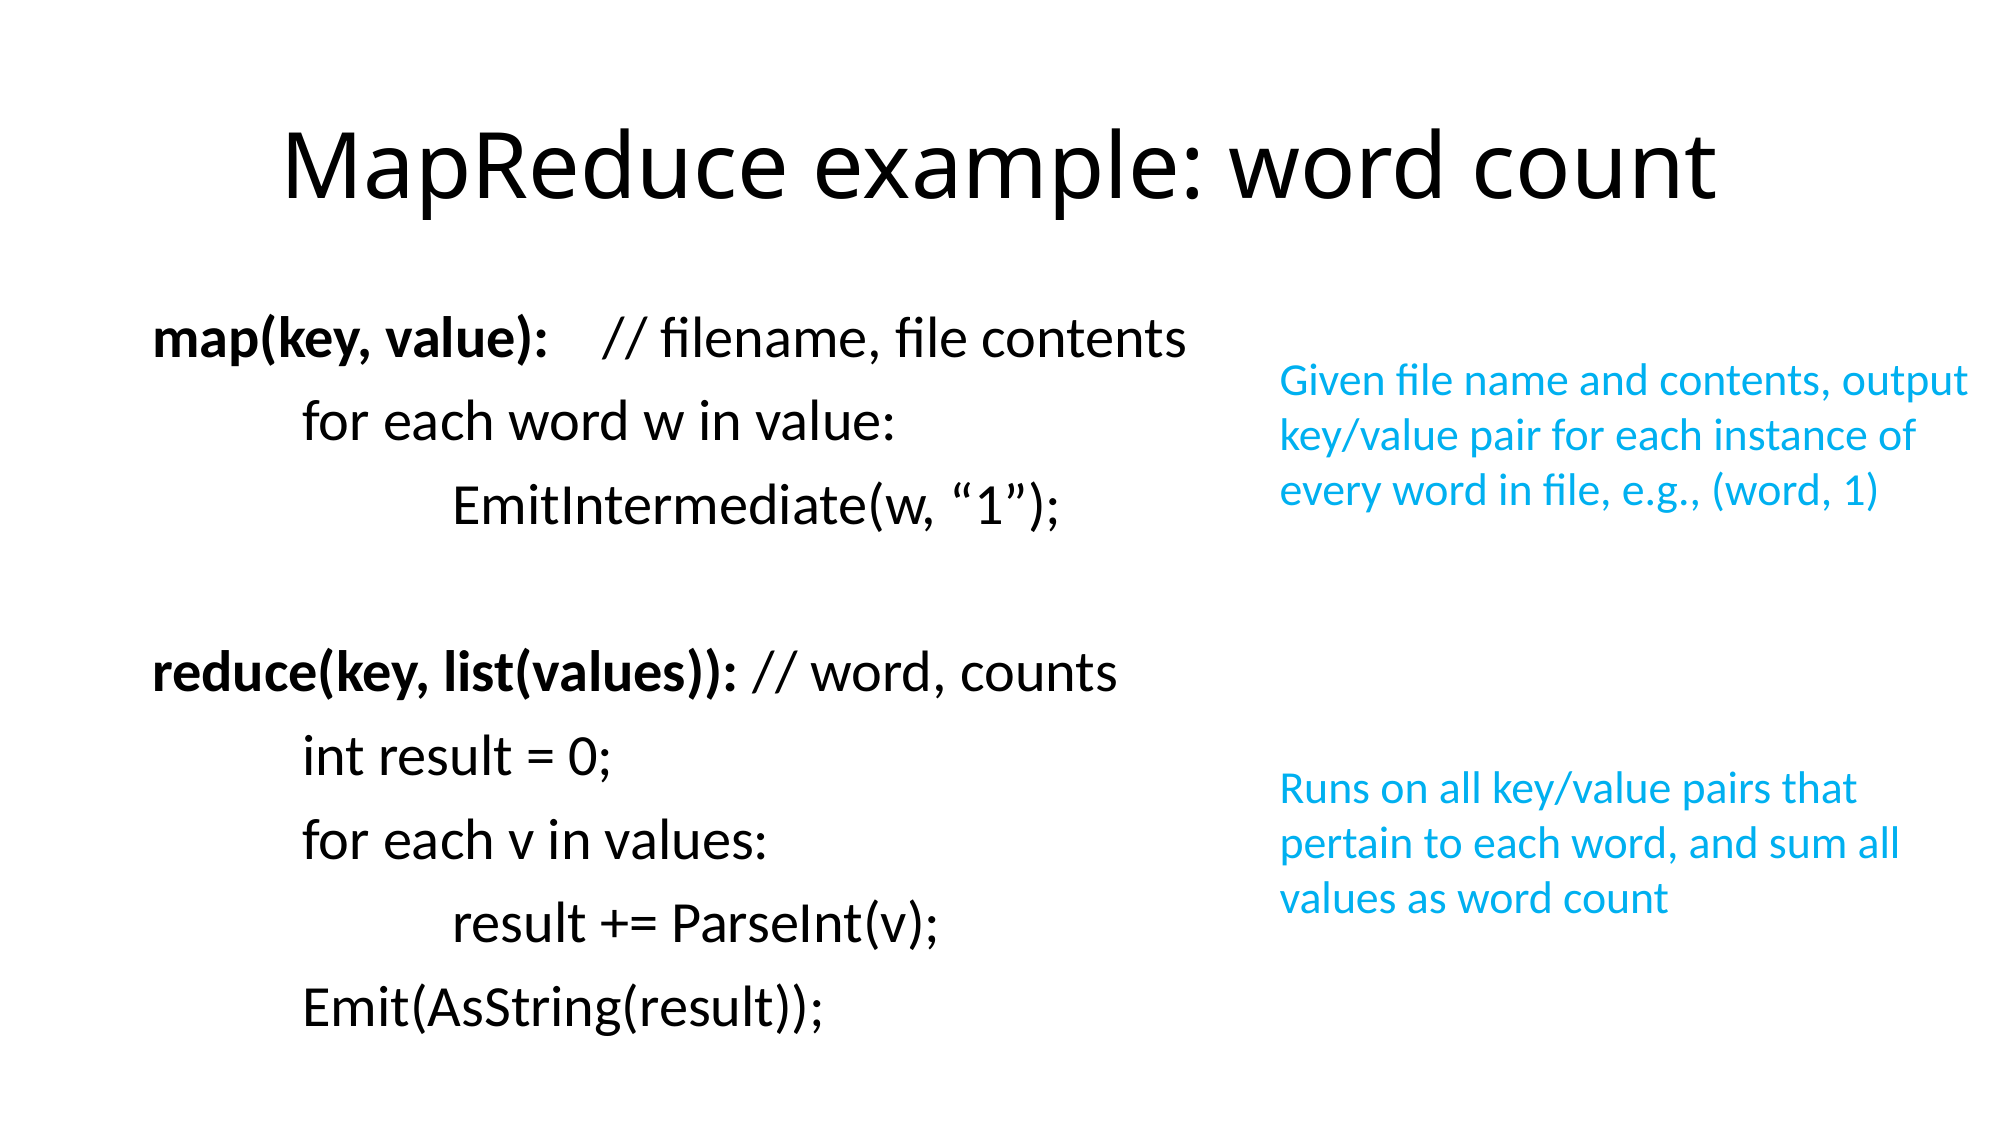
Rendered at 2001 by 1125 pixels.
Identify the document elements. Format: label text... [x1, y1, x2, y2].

title MapReduce example: word count [137, 59, 1863, 278]
text_box Given file name and contents, output key/value pair for each instance of every word in file, e.g., (word, 1) [1264, 342, 2000, 522]
list map(key, value): // filename, file contents for each word w in value: EmitIntermediate(w, “1”); reduce(key, list(values)): // word, counts int result = 0; for each v in values: result += ParseInt(v); Emit(AsString(result)); [137, 299, 1863, 1095]
text_box Runs on all key/value pairs that pertain to each word, and sum all values as word count [1264, 750, 2000, 930]
